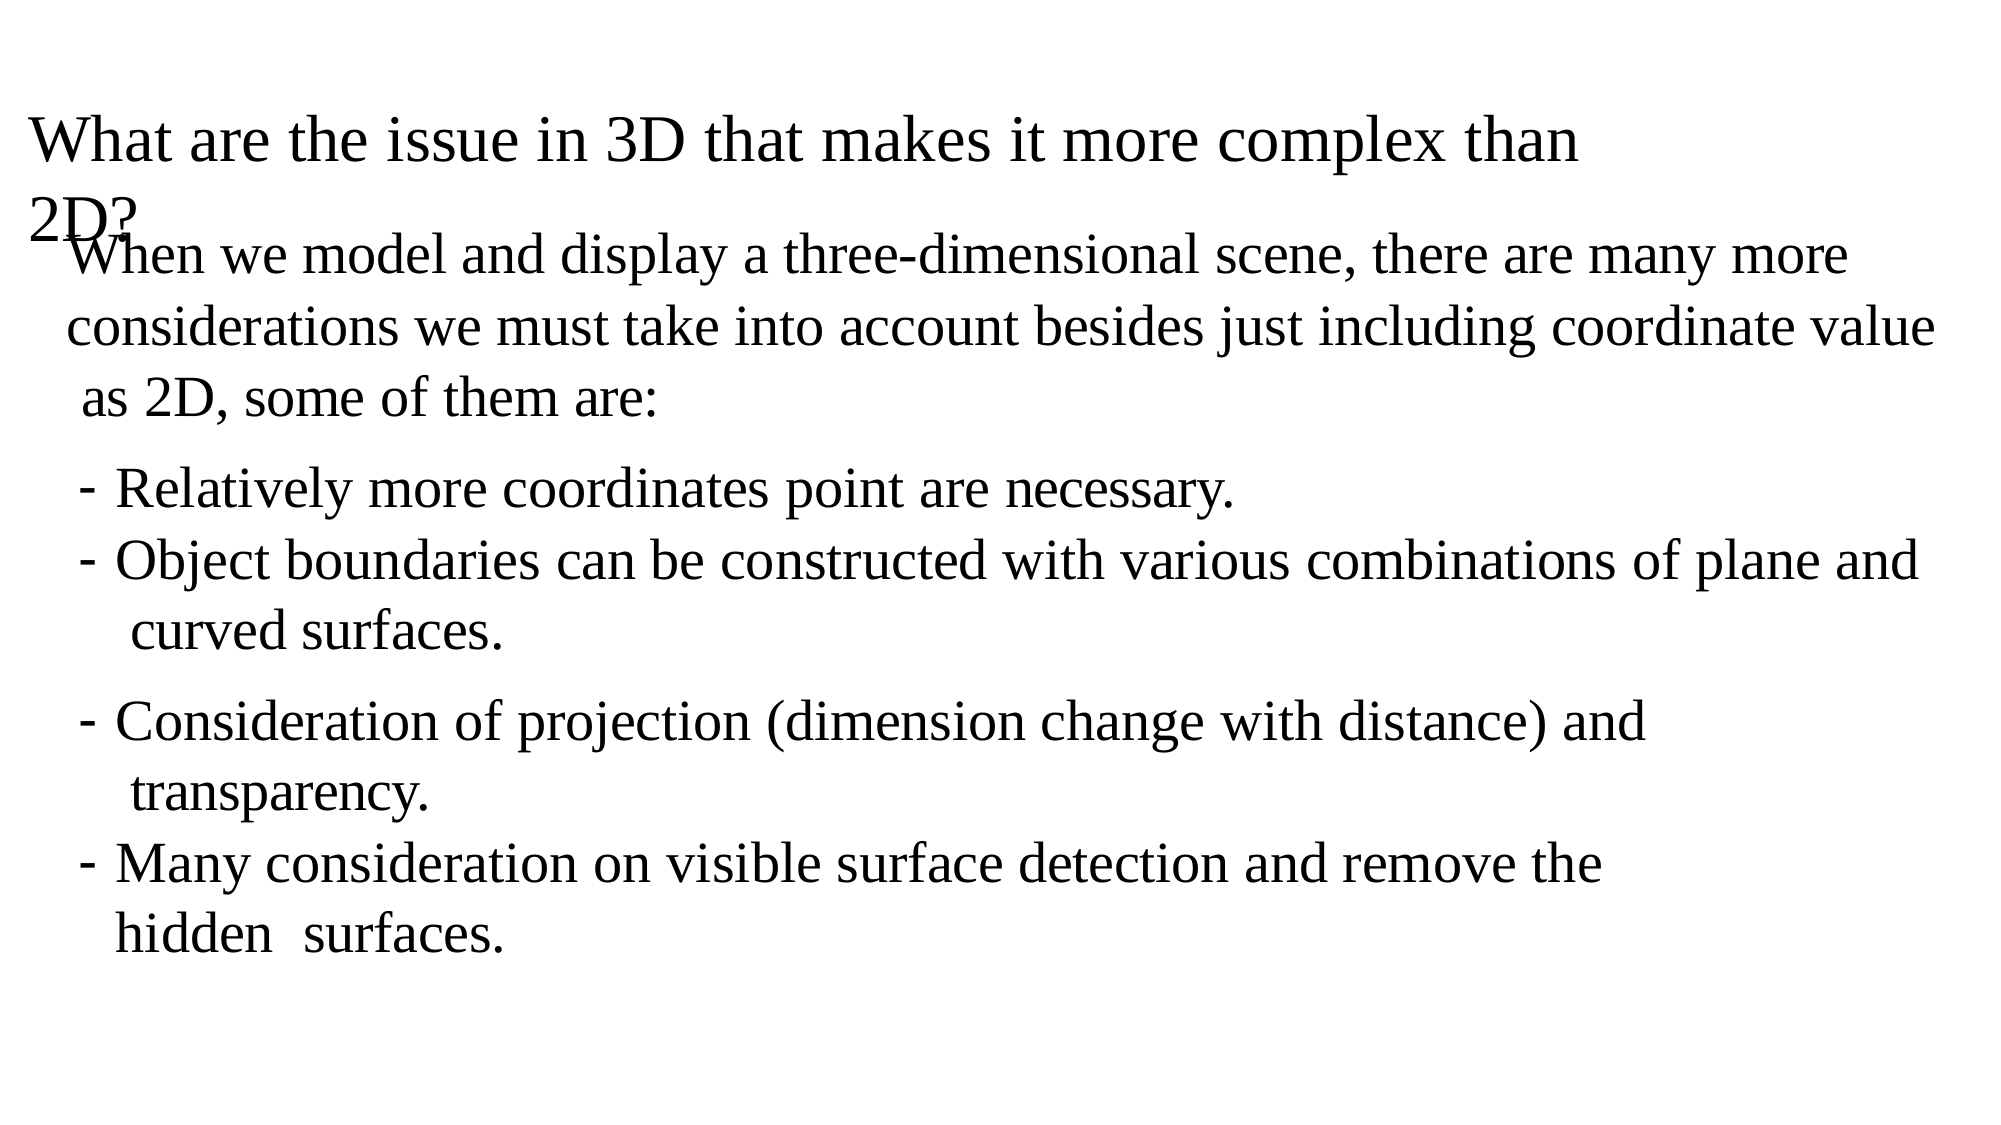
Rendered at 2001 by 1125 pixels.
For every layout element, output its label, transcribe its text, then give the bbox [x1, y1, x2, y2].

title What are the issue in 3D that makes it more complex than 2D? [26, 93, 1700, 284]
list When we model and display a three-dimensional scene, there are many more considerations we must take into account besides just including coordinate value as 2D, some of them are: Relatively more coordinates point are necessary. Object boundaries can be constructed with various combinations of plane and curved surfaces. Consideration of projection (dimension change with distance) and transparency. Many consideration on visible surface detection and remove the hidden surfaces. [58, 213, 1942, 965]
